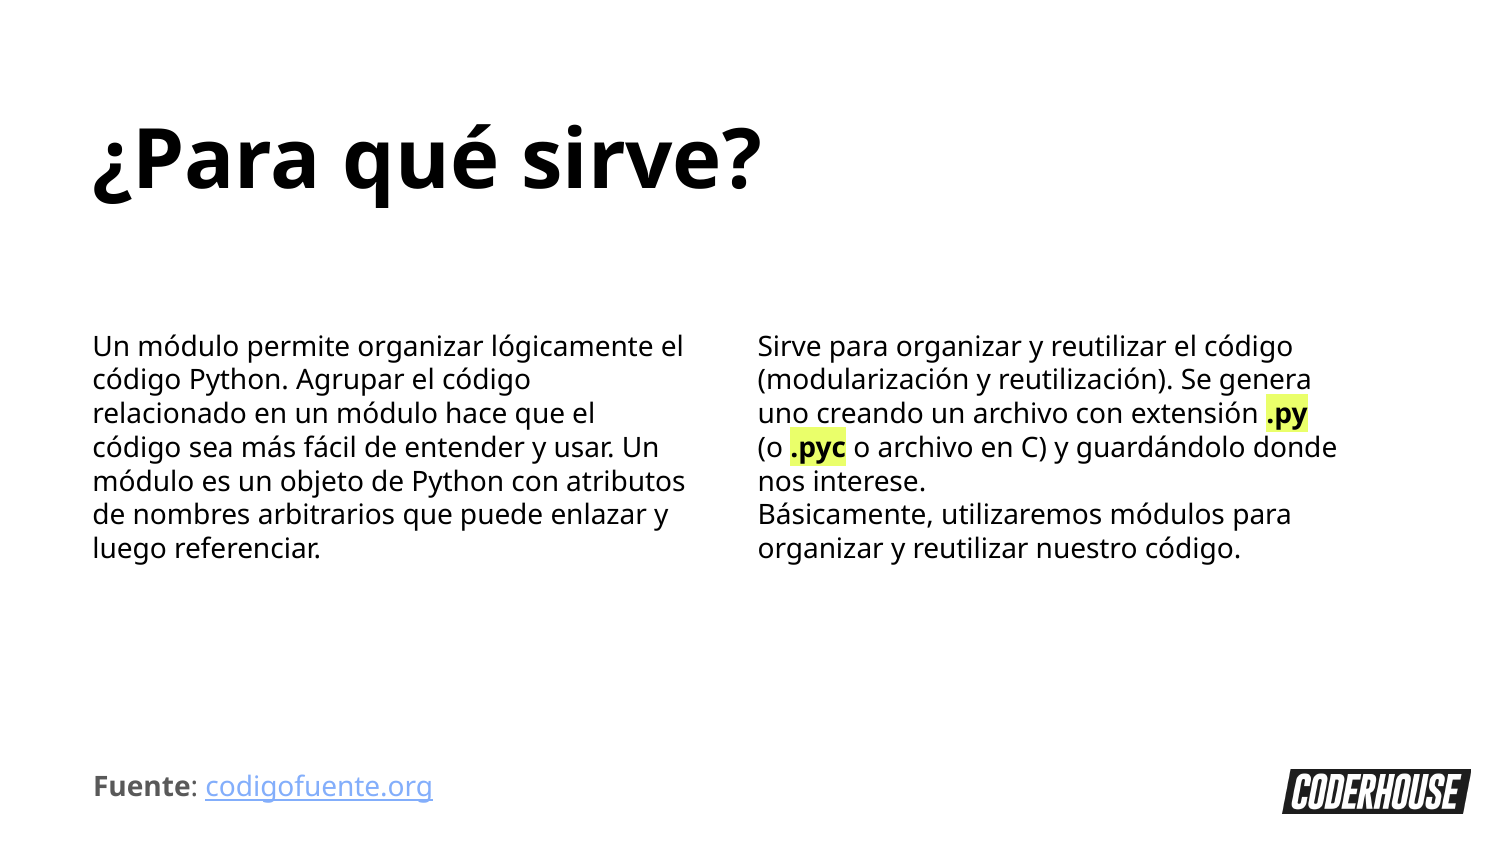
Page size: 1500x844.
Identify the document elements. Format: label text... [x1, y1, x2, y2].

text_box Sirve para organizar y reutilizar el código (modularización y reutilización). Se genera uno creando un archivo con extensión .py (o .pyc o archivo en C) y guardándolo donde nos interese. Básicamente, utilizaremos módulos para organizar y reutilizar nuestro código. [742, 312, 1372, 579]
text_box Un módulo permite organizar lógicamente el código Python. Agrupar el código relacionado en un módulo hace que el código sea más fácil de entender y usar. Un módulo es un objeto de Python con atributos de nombres arbitrarios que puede enlazar y luego referenciar. [77, 312, 707, 579]
picture [1281, 769, 1471, 814]
text_box Fuente: codigofuente.org [78, 753, 535, 822]
text_box ¿Para qué sirve? [77, 101, 1414, 222]
